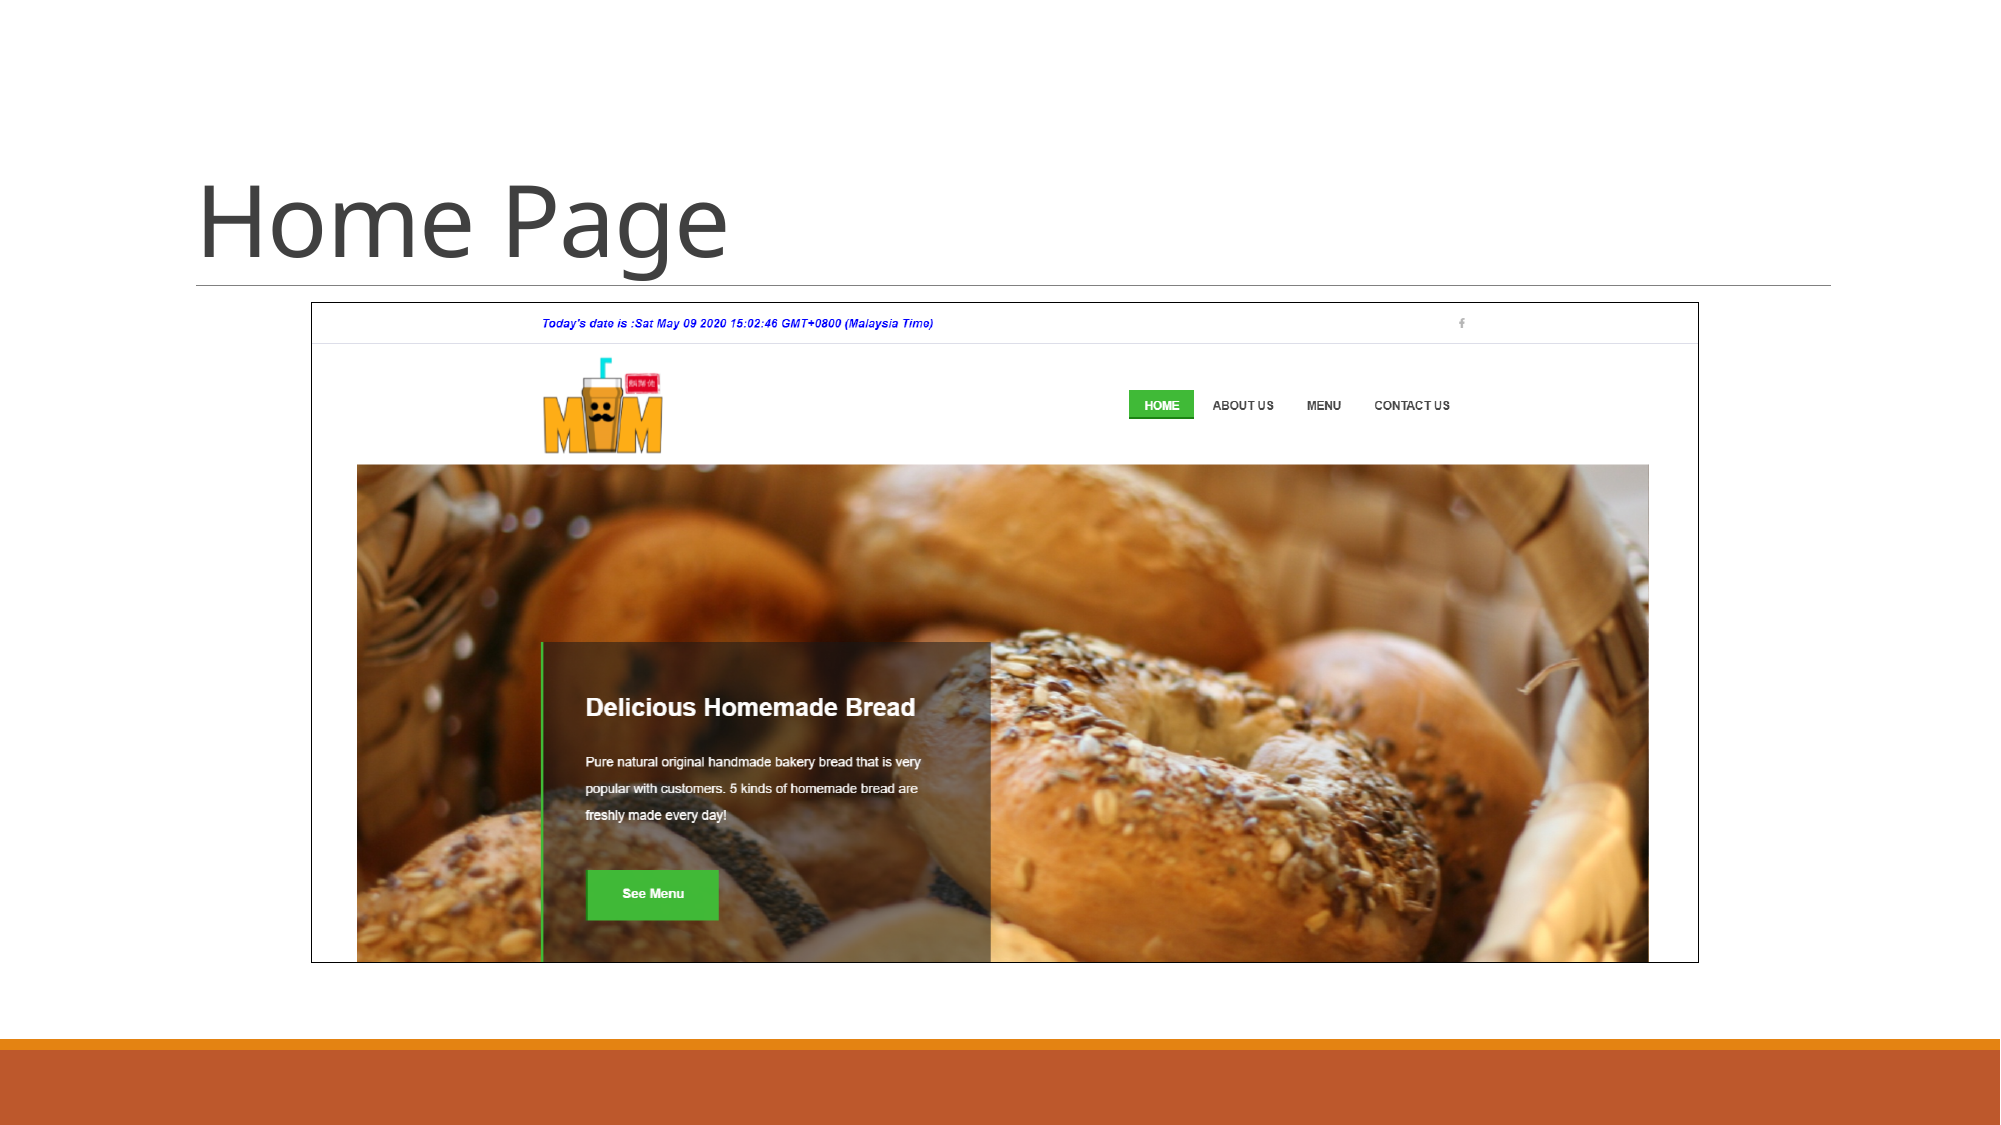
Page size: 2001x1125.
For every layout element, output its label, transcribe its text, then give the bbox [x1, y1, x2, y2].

title Home Page [180, 47, 1830, 285]
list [310, 302, 1699, 964]
